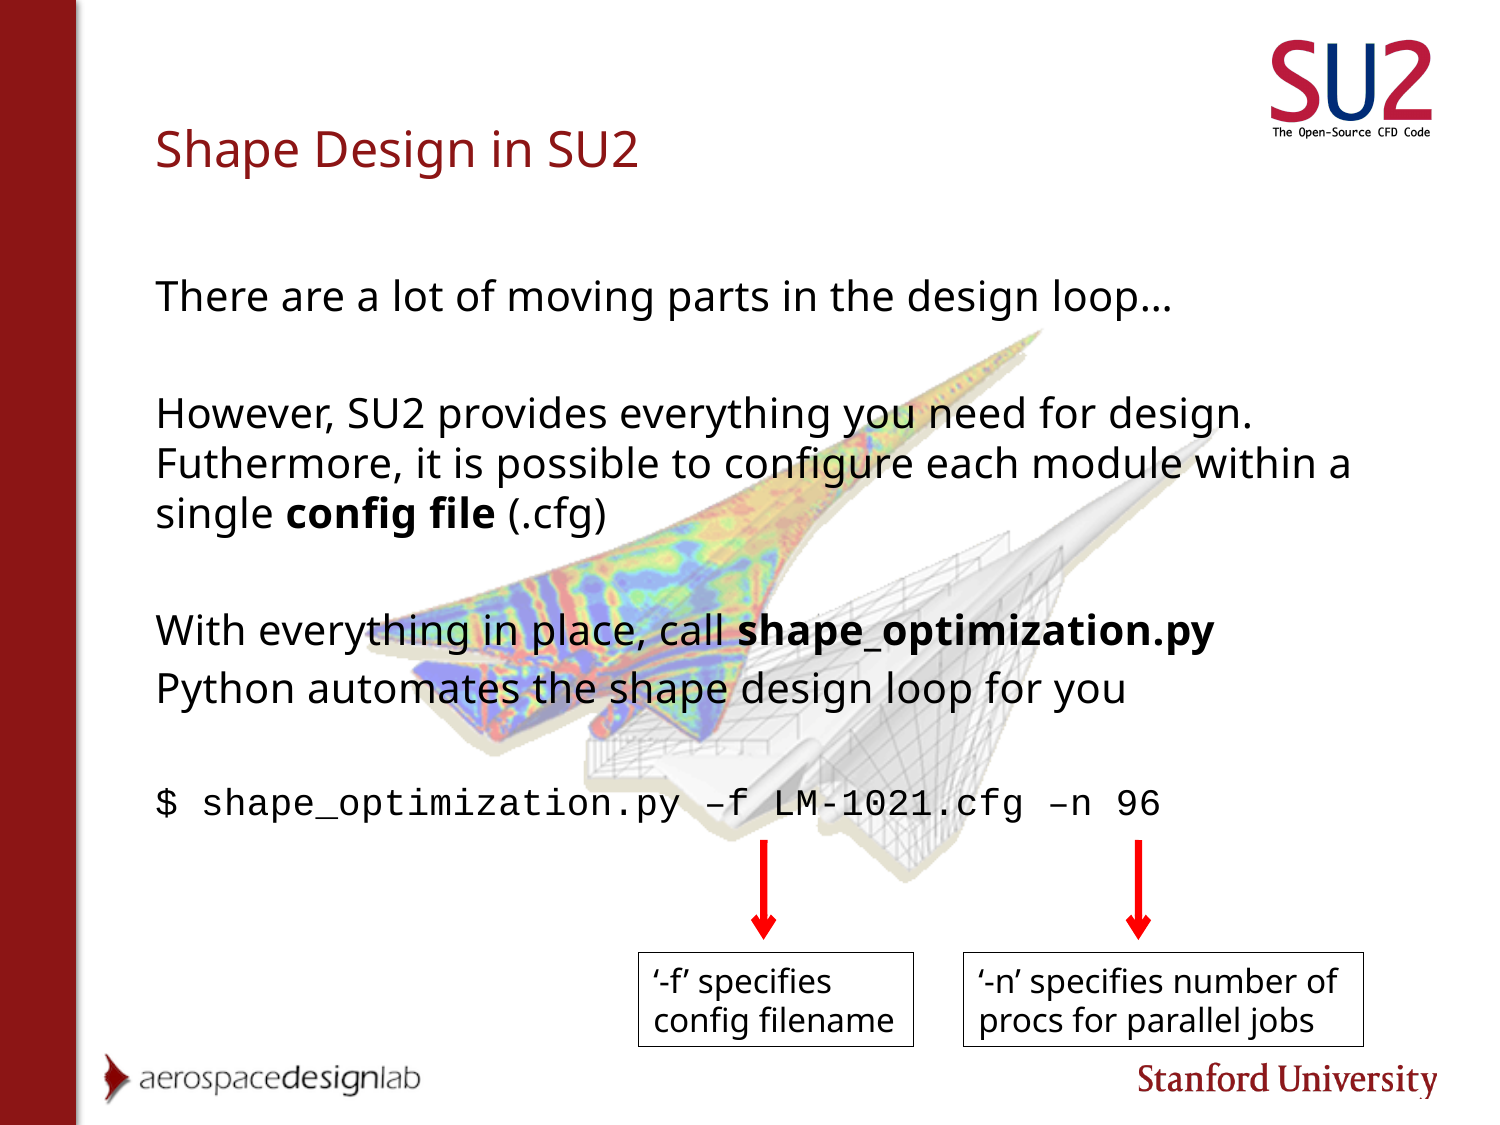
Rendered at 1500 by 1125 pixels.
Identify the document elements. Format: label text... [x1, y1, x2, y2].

title Shape Design in SU2 [155, 78, 1420, 186]
picture [1268, 37, 1437, 140]
picture [99, 1052, 425, 1106]
text_box ‘-n’ specifies number of procs for parallel jobs [963, 952, 1364, 1047]
list There are a lot of moving parts in the design loop… However, SU2 provides everything you need for design. Futhermore, it is possible to configure each module within a single config file (.cfg) With everything in place, call shape_optimization.py Python automates the shape design loop for you $ shape_optimization.py –f LM-1021.cfg –n 96 [155, 262, 1425, 975]
text_box ‘-f’ specifies config filename [638, 952, 914, 1047]
